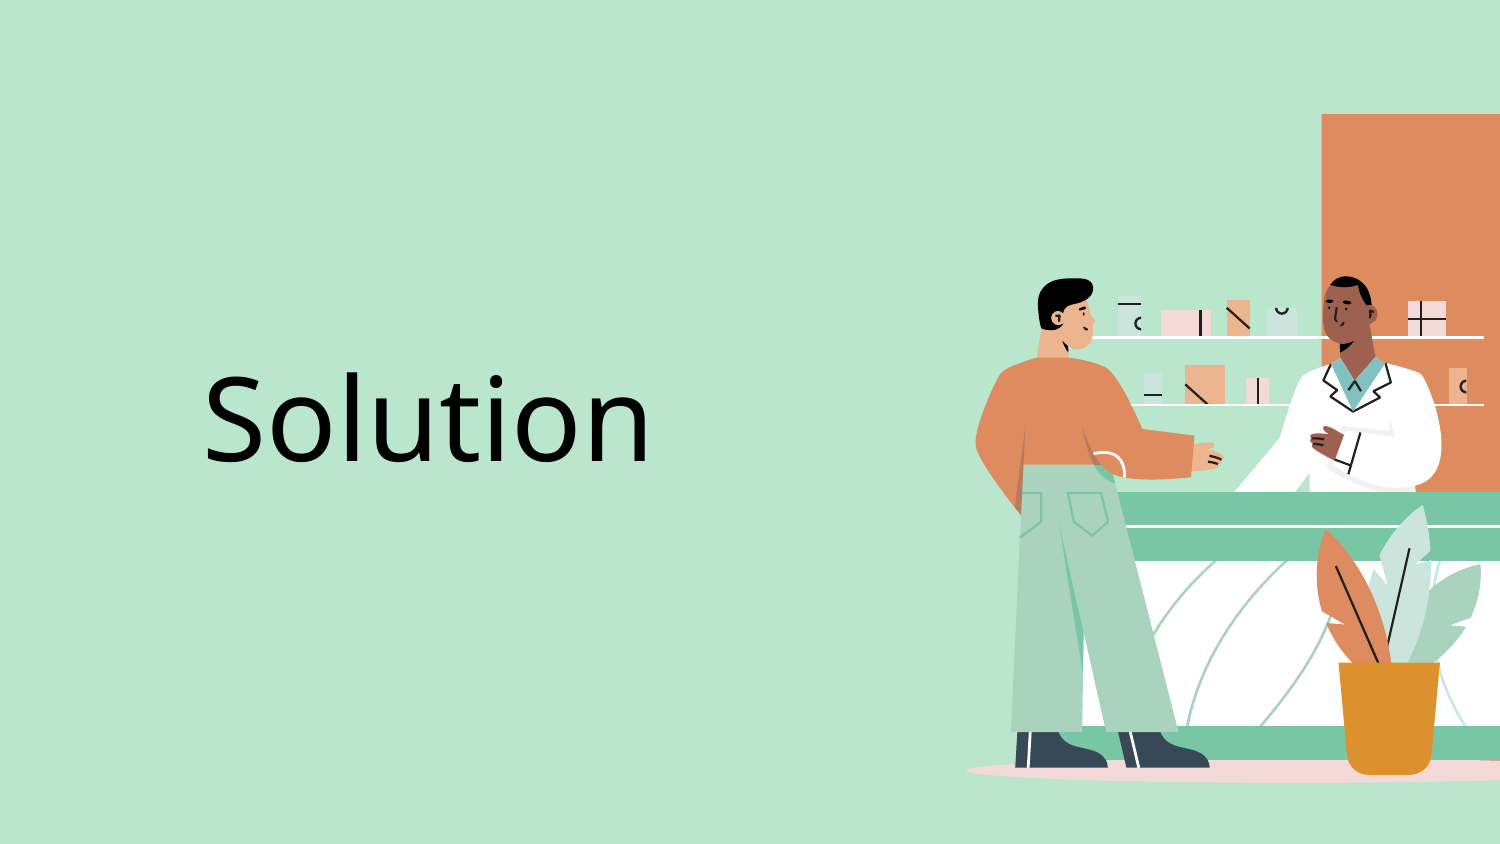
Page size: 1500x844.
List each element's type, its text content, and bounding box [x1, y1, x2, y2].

title Solution [187, 275, 952, 500]
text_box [965, 276, 1500, 784]
